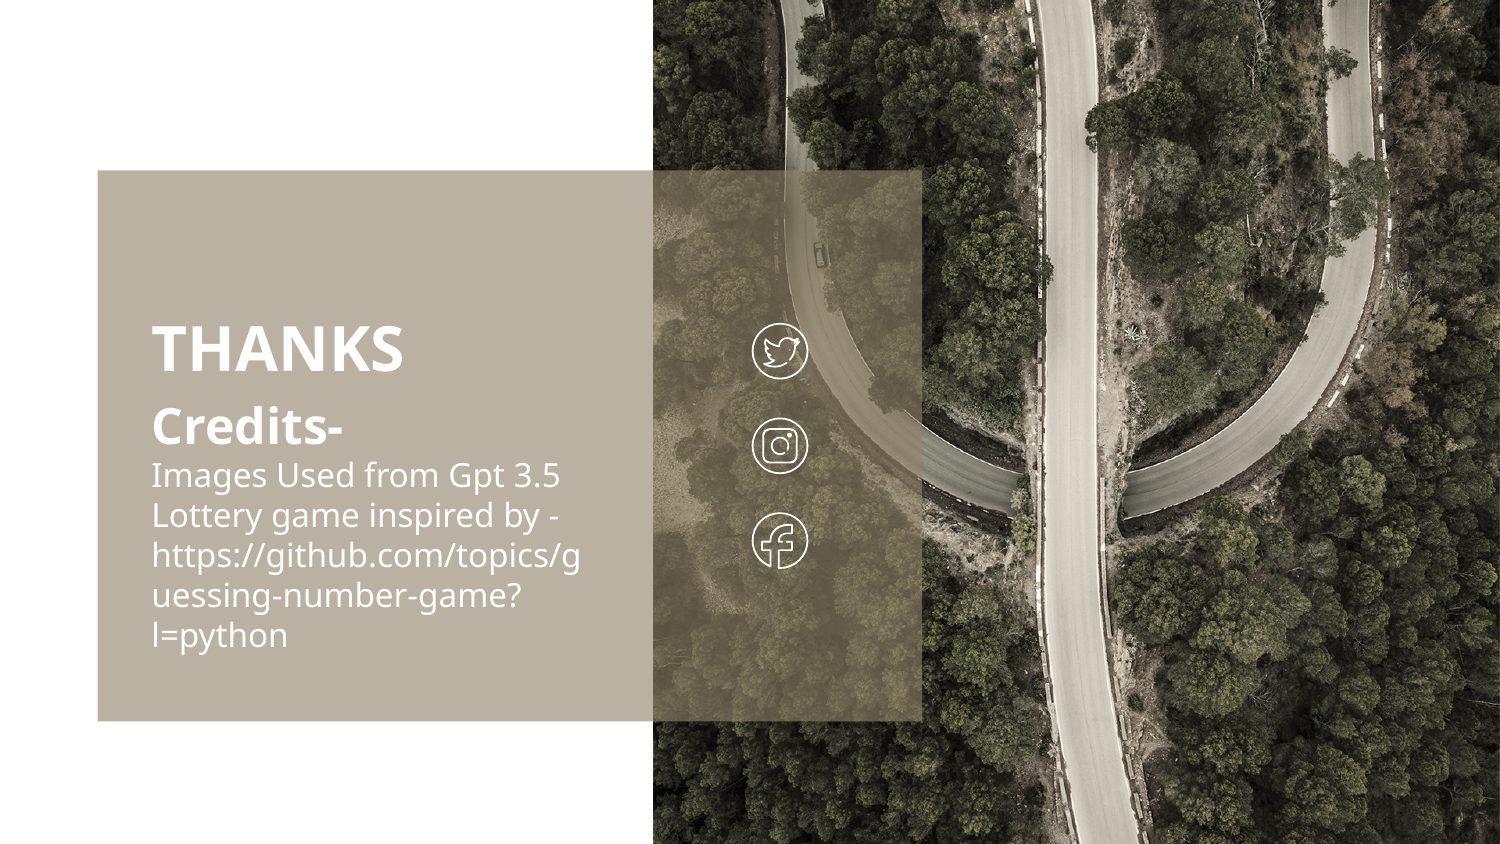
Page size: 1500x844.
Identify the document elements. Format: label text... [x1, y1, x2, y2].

picture [652, 0, 1500, 844]
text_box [751, 322, 809, 380]
text_box [97, 170, 647, 722]
title THANKS [136, 61, 565, 399]
subtitle Credits- Images Used from Gpt 3.5 Lottery game inspired by -https://github.com/topics/guessing-number-game?l=python [136, 379, 605, 673]
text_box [751, 417, 809, 475]
